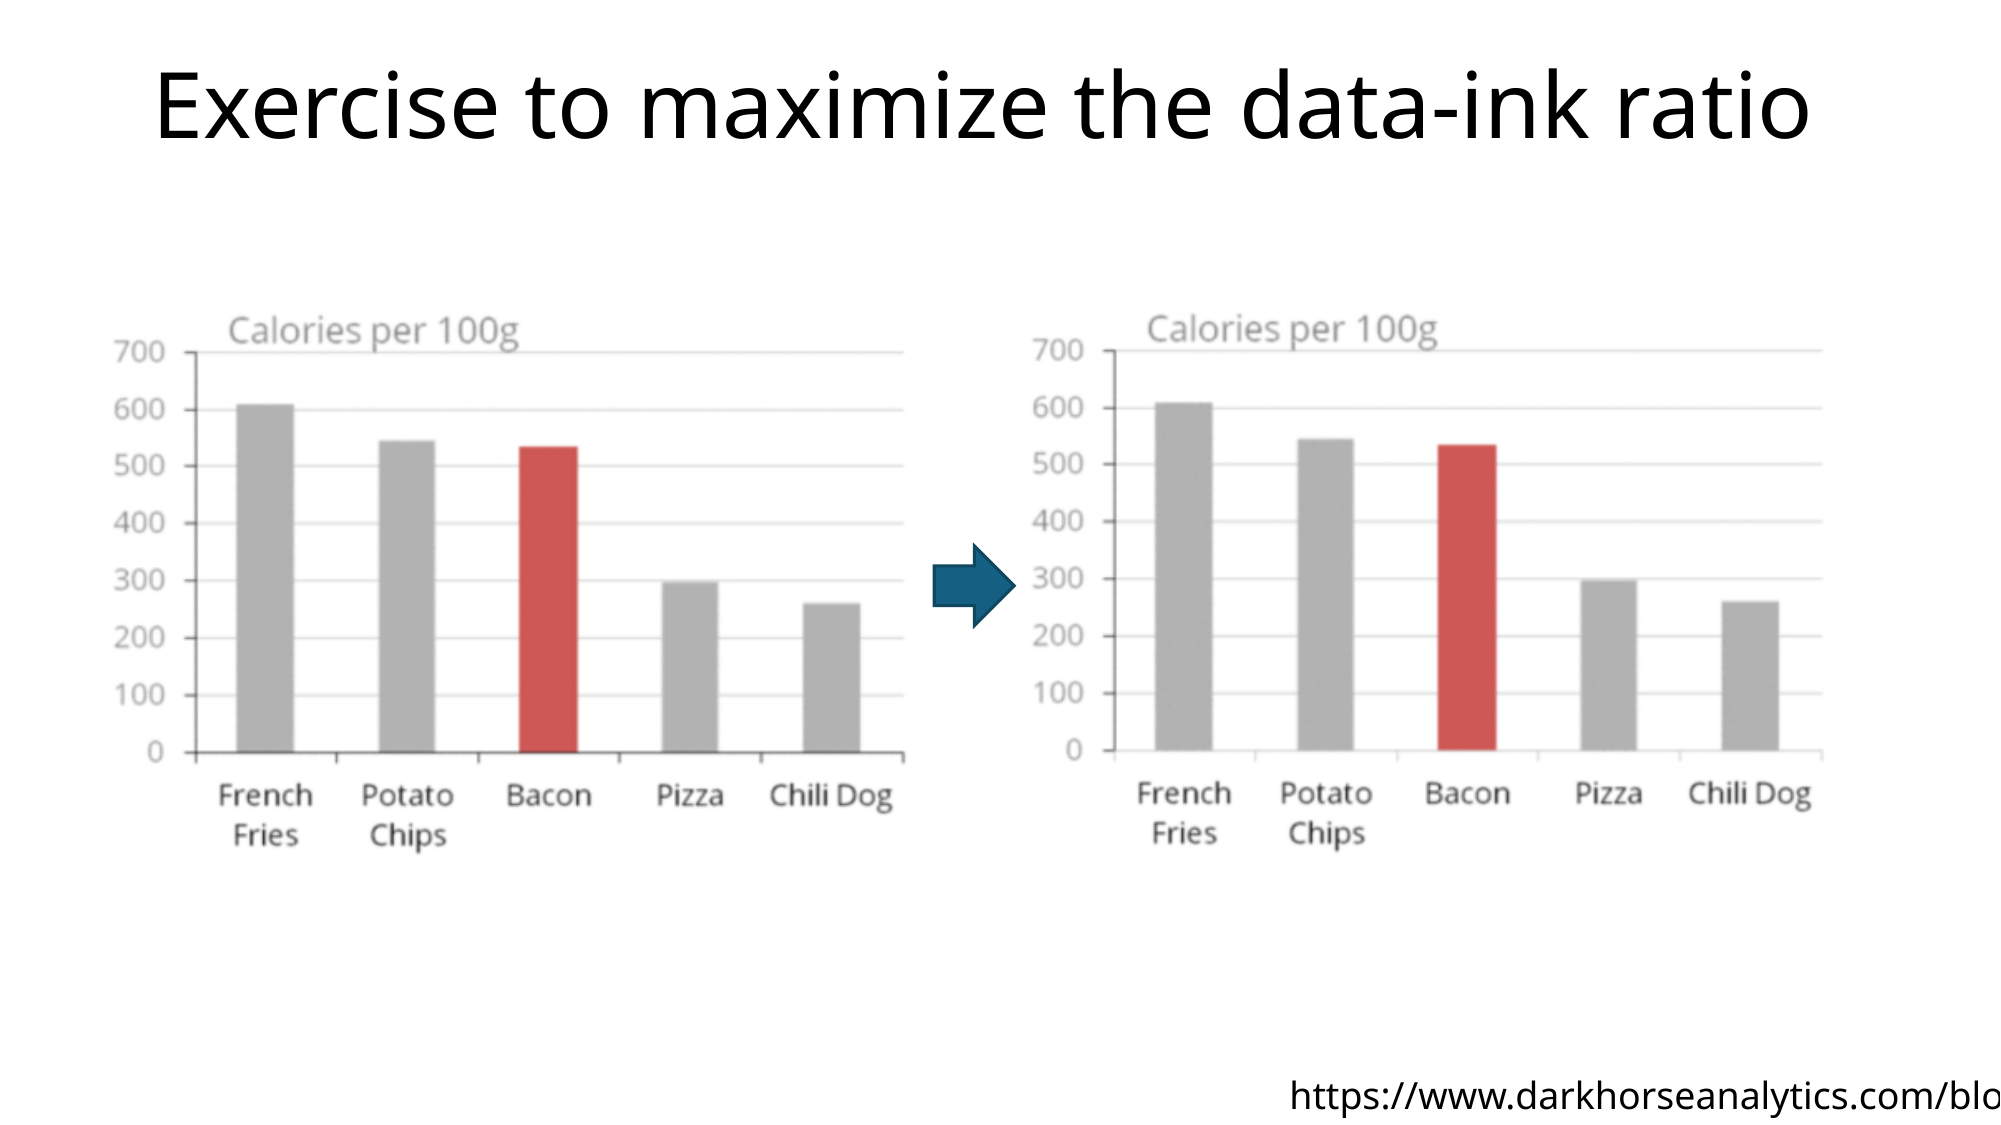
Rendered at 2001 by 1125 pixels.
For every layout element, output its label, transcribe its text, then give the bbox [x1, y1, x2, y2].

text_box [938, 542, 1013, 630]
picture [91, 301, 938, 887]
title Exercise to maximize the data-ink ratio [137, 0, 1863, 218]
picture [1013, 301, 1859, 870]
text_box https://www.darkhorseanalytics.com/blog [1274, 1064, 2000, 1125]
